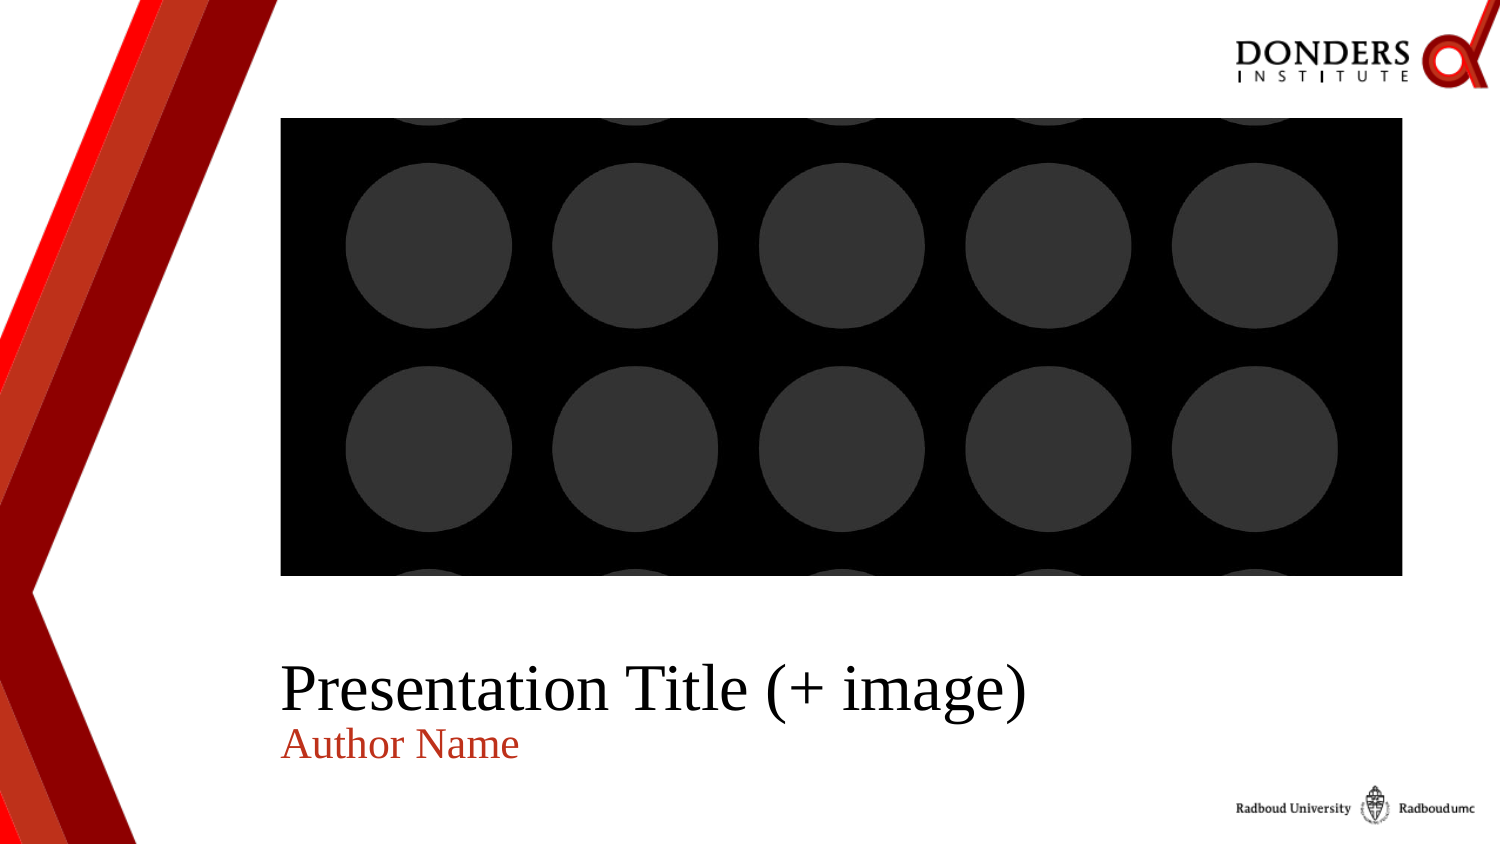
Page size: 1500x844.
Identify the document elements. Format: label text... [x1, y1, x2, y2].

picture [280, 117, 1403, 576]
list Author Name [280, 582, 1403, 768]
